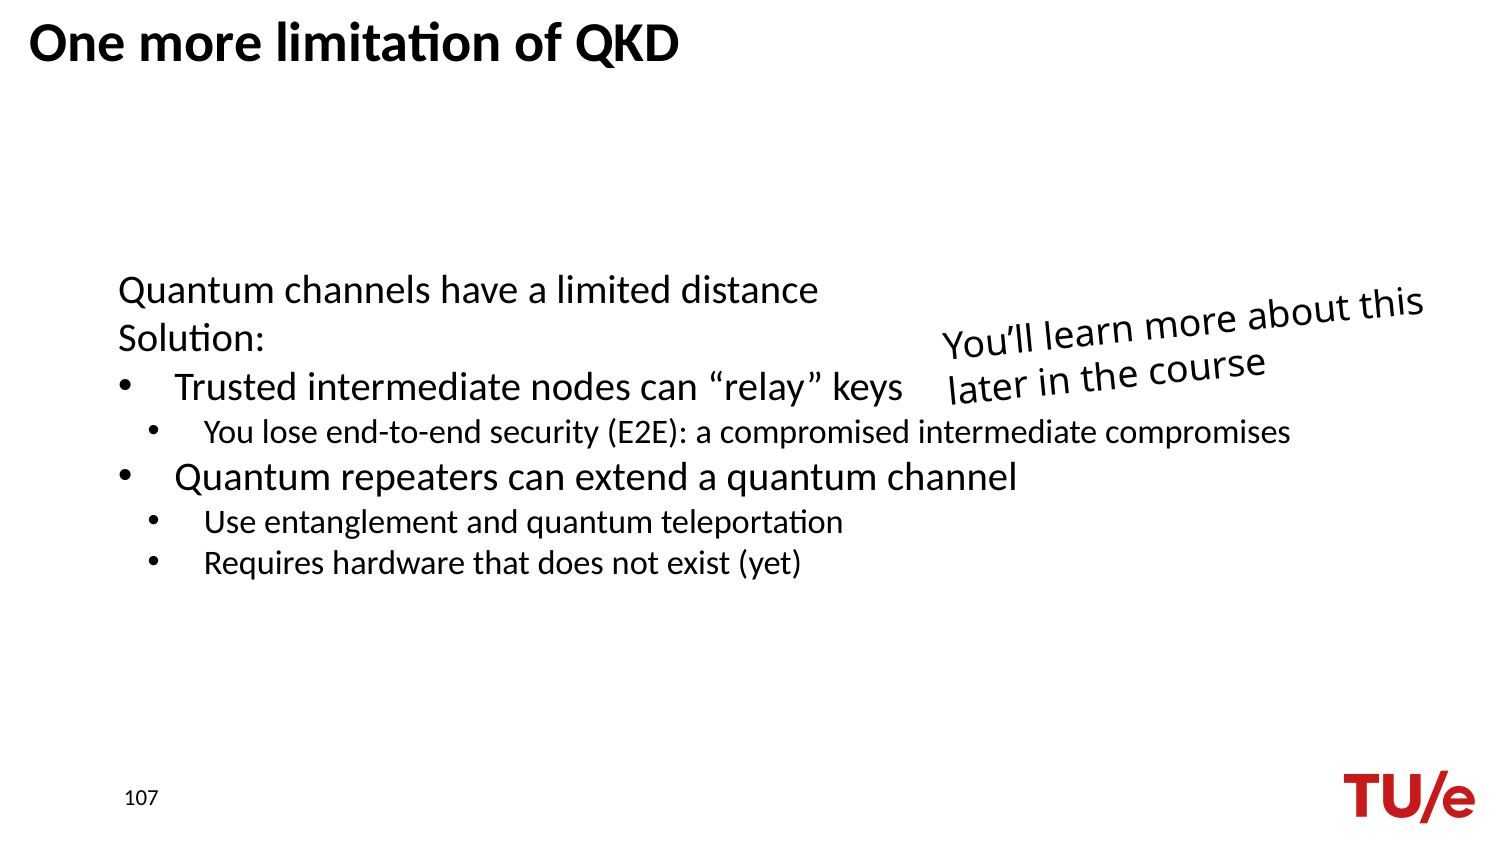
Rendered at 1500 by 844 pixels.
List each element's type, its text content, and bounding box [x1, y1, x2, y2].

picture [1338, 753, 1500, 844]
title One more limitation of QKD [0, 0, 1500, 89]
text_box You’ll learn more about this later in the course [925, 266, 1446, 422]
list Quantum channels have a limited distance Solution: Trusted intermediate nodes can “relay” keys You lose end-to-end security (E2E): a compromised intermediate compromises Quantum repeaters can extend a quantum channel Use entanglement and quantum teleportation Requires hardware that does not exist (yet) [0, 91, 1500, 753]
slide_number 107 [0, 749, 1338, 844]
